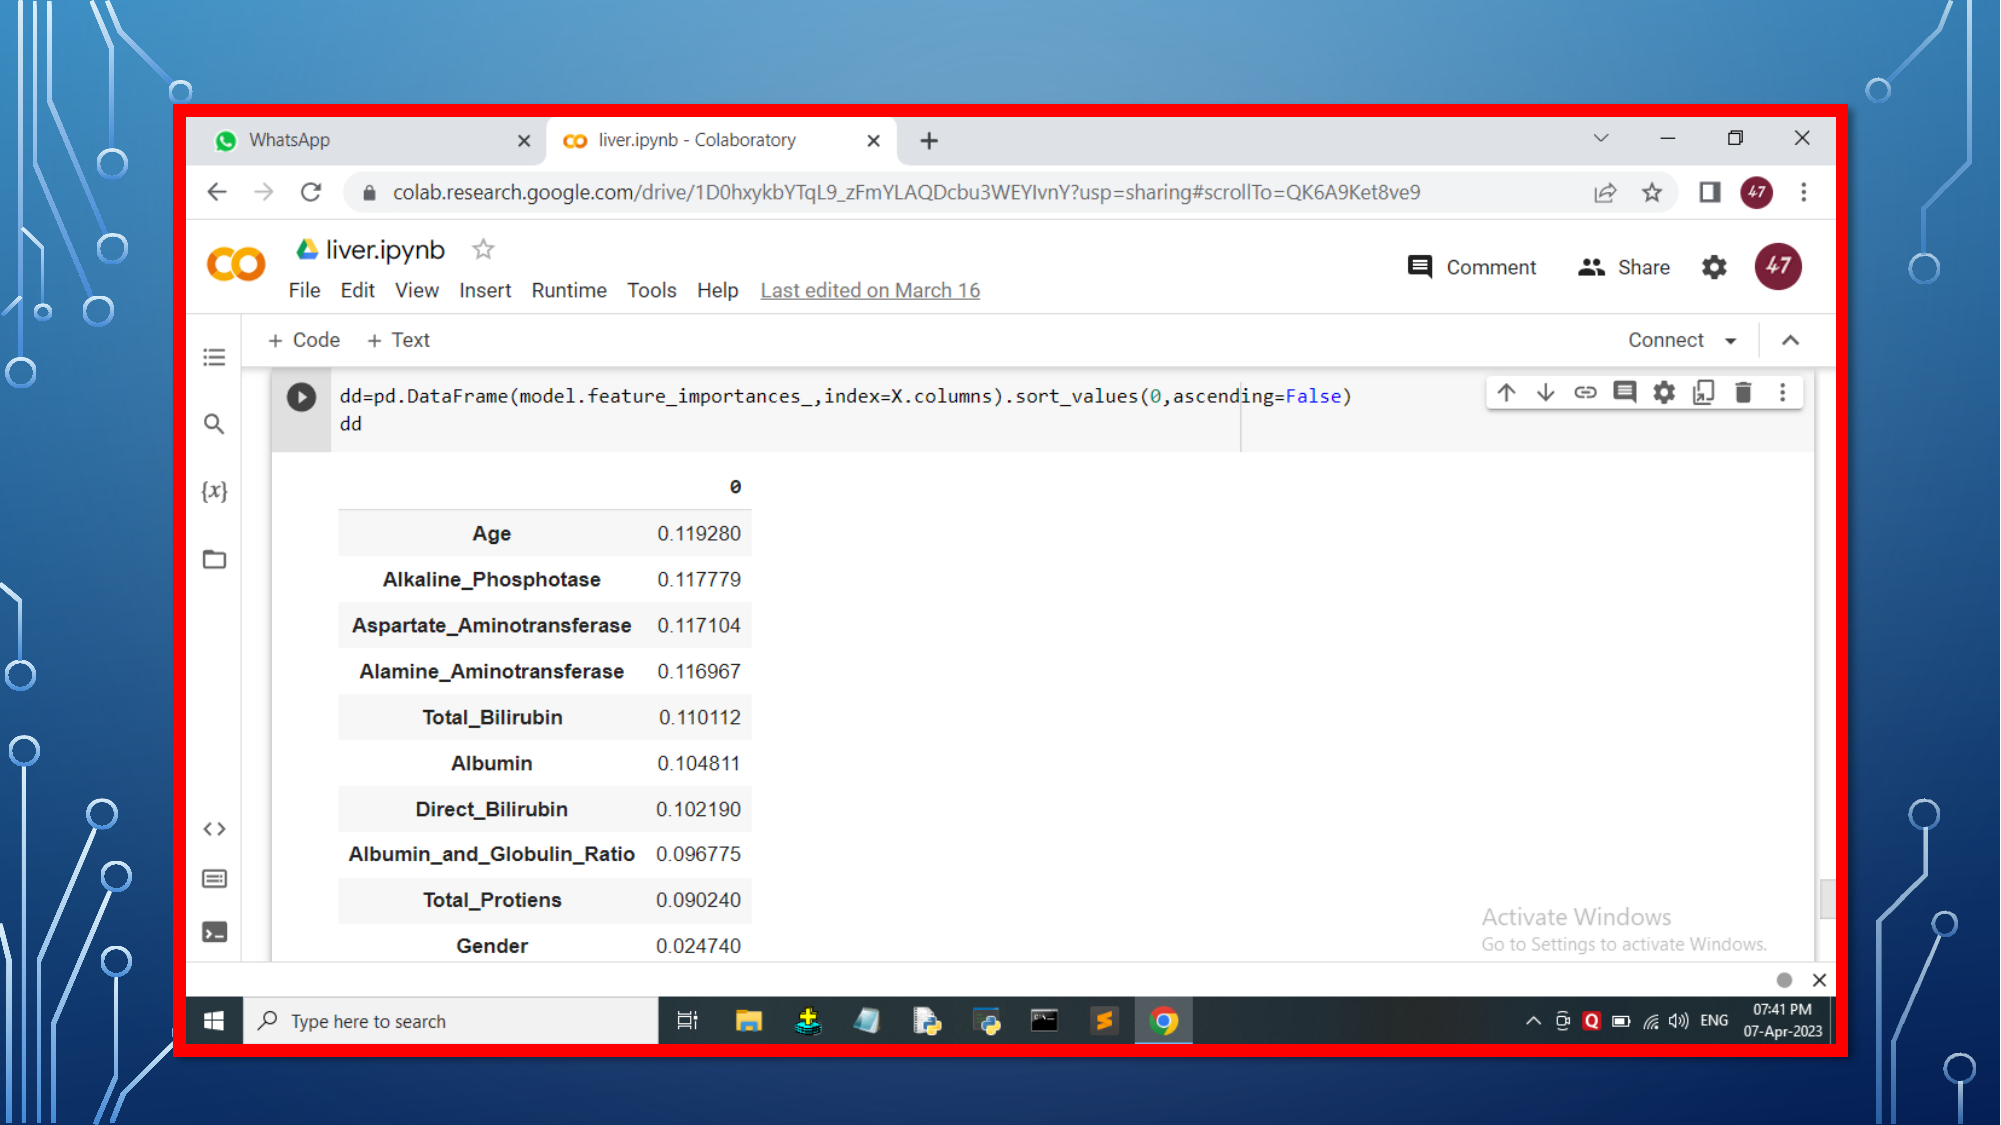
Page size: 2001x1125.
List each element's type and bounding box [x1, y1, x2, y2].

picture [185, 116, 1836, 1045]
